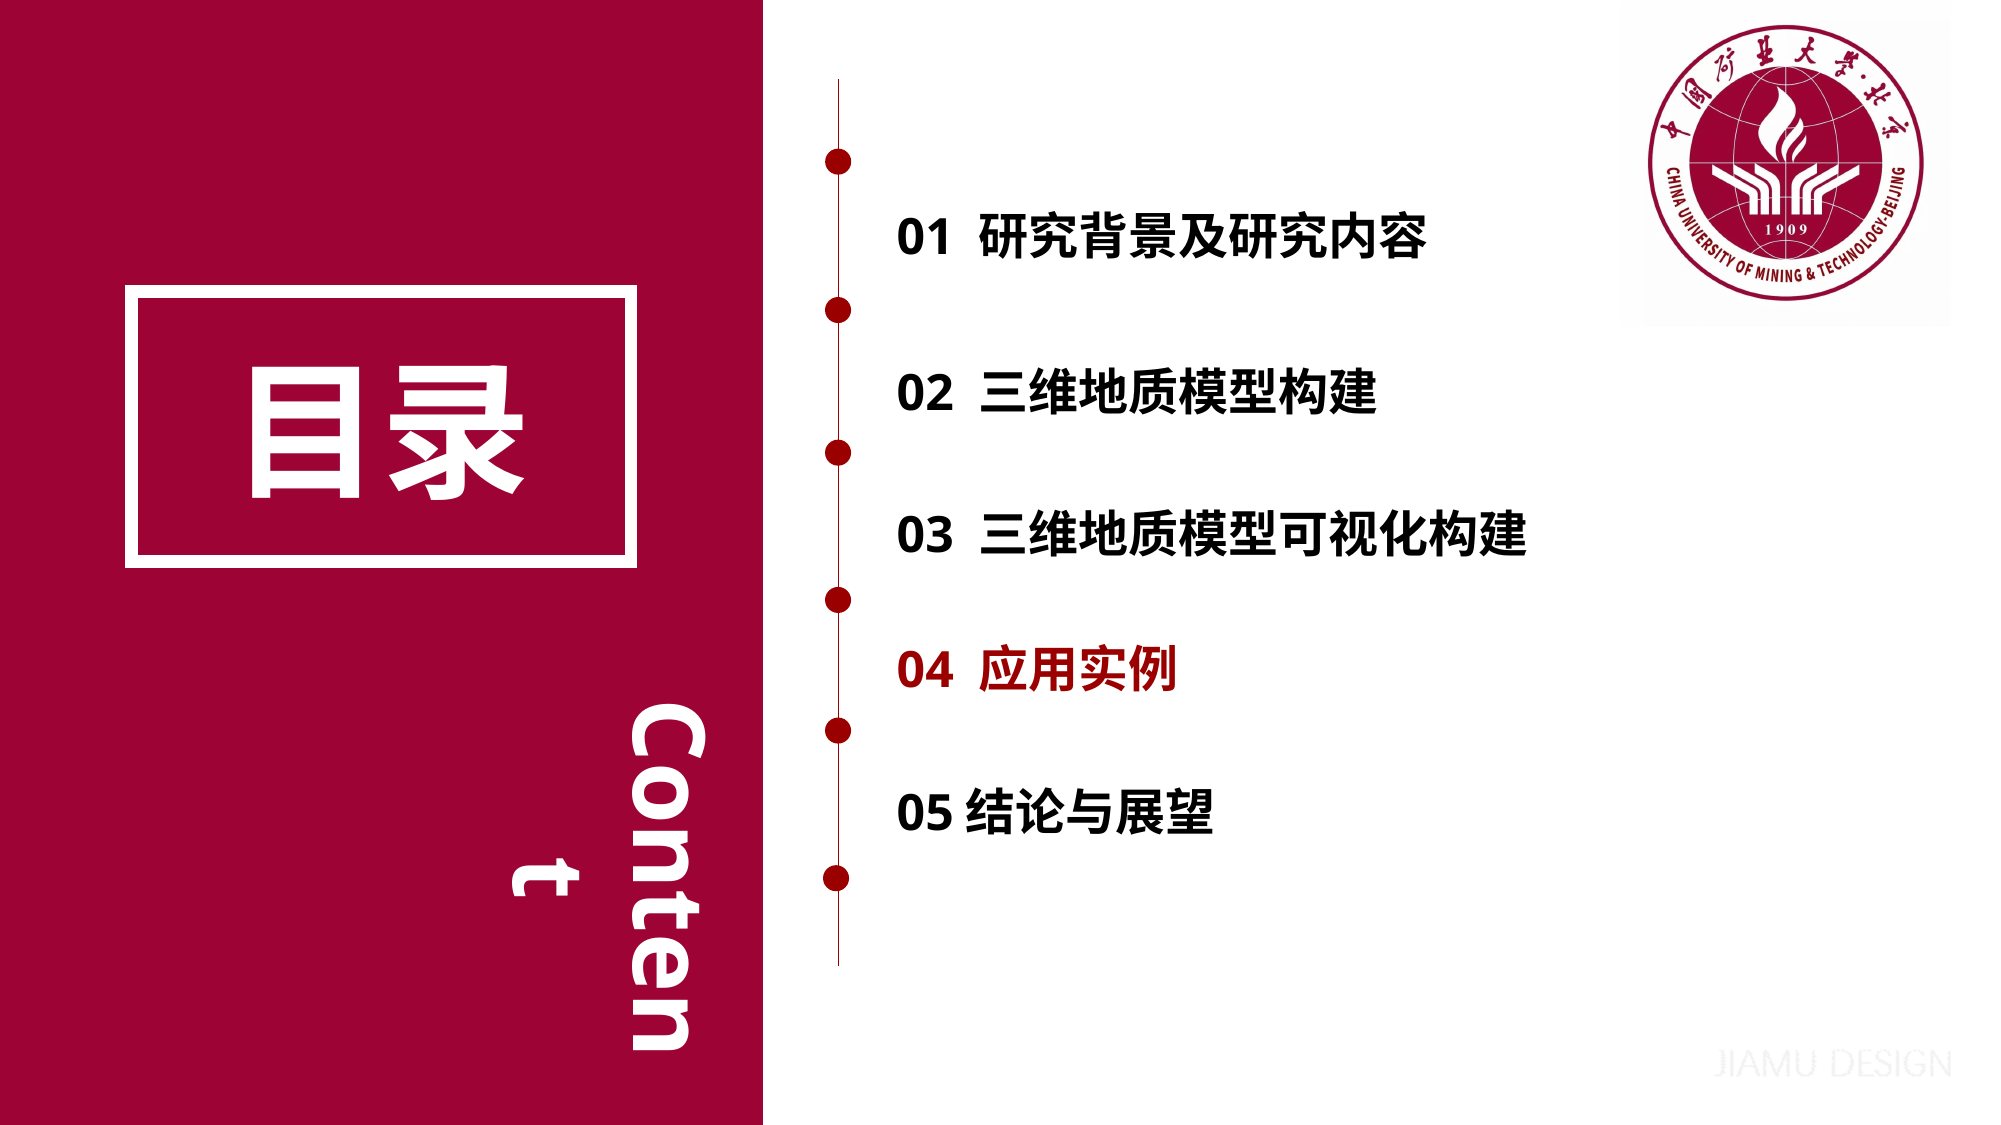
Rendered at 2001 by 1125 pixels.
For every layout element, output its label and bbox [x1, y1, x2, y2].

text_box [839, 865, 850, 891]
text_box [825, 717, 838, 744]
text_box [839, 717, 852, 744]
text_box [825, 148, 838, 175]
picture [764, 0, 2001, 1125]
text_box [825, 586, 838, 613]
text_box [839, 297, 852, 323]
text_box [881, 197, 1696, 849]
text_box [0, 0, 764, 1125]
text_box [825, 439, 838, 466]
text_box [839, 148, 852, 175]
text_box [839, 587, 852, 613]
text_box [839, 439, 852, 466]
text_box [825, 297, 838, 324]
text_box [823, 865, 838, 892]
